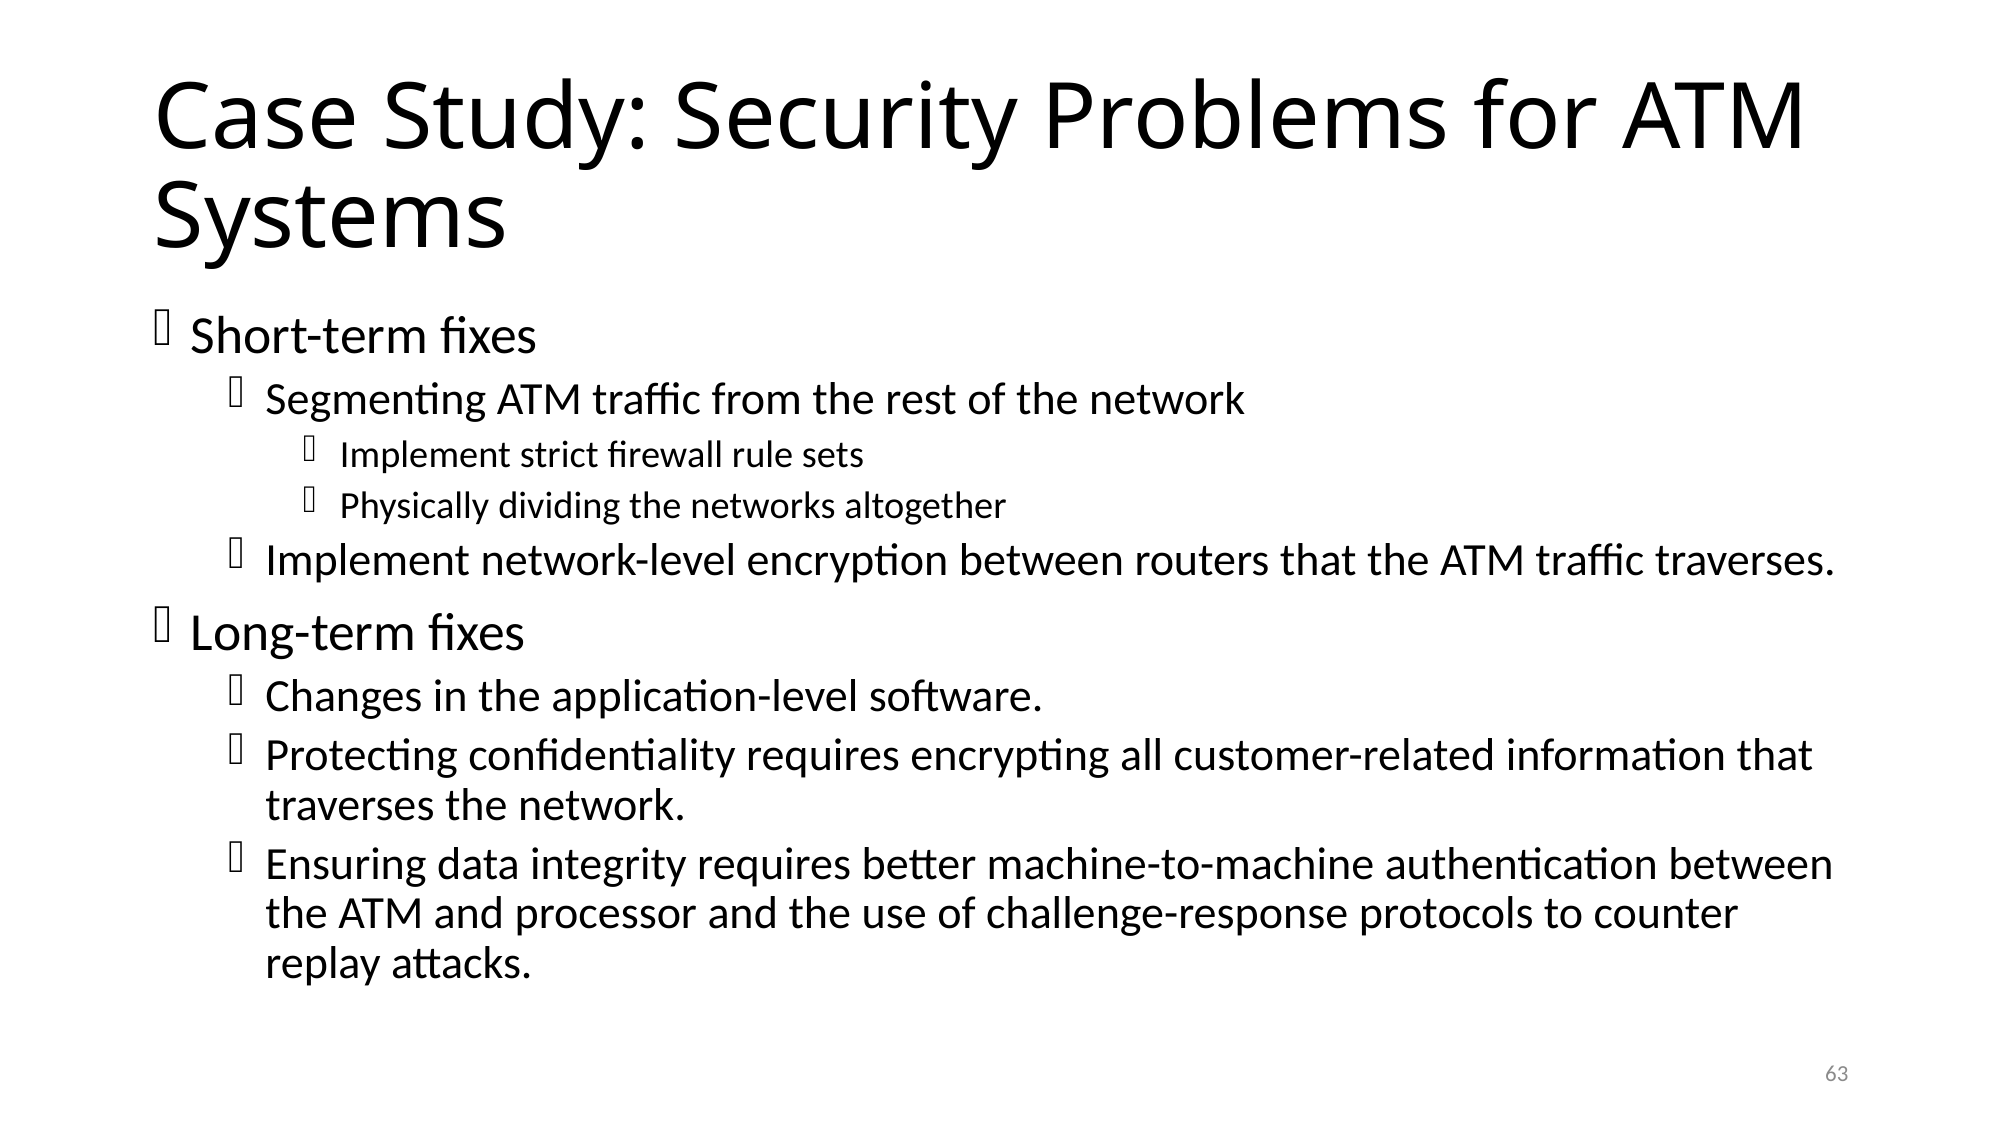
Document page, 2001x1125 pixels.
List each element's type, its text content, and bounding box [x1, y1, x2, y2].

title Case Study: Security Problems for ATM Systems [138, 60, 1864, 278]
slide_number 63 [1413, 1042, 1864, 1103]
list Short-term fixes Segmenting ATM traffic from the rest of the network Implement strict firewall rule sets Physically dividing the networks altogether Implement network-level encryption between routers that the ATM traffic traverses. Long-term fixes Changes in the application-level software. Protecting confidentiality requires encrypting all customer-related information that traverses the network. Ensuring data integrity requires better machine-to-machine authentication between the ATM and processor and the use of challenge-response protocols to counter replay attacks. [138, 299, 1864, 1014]
